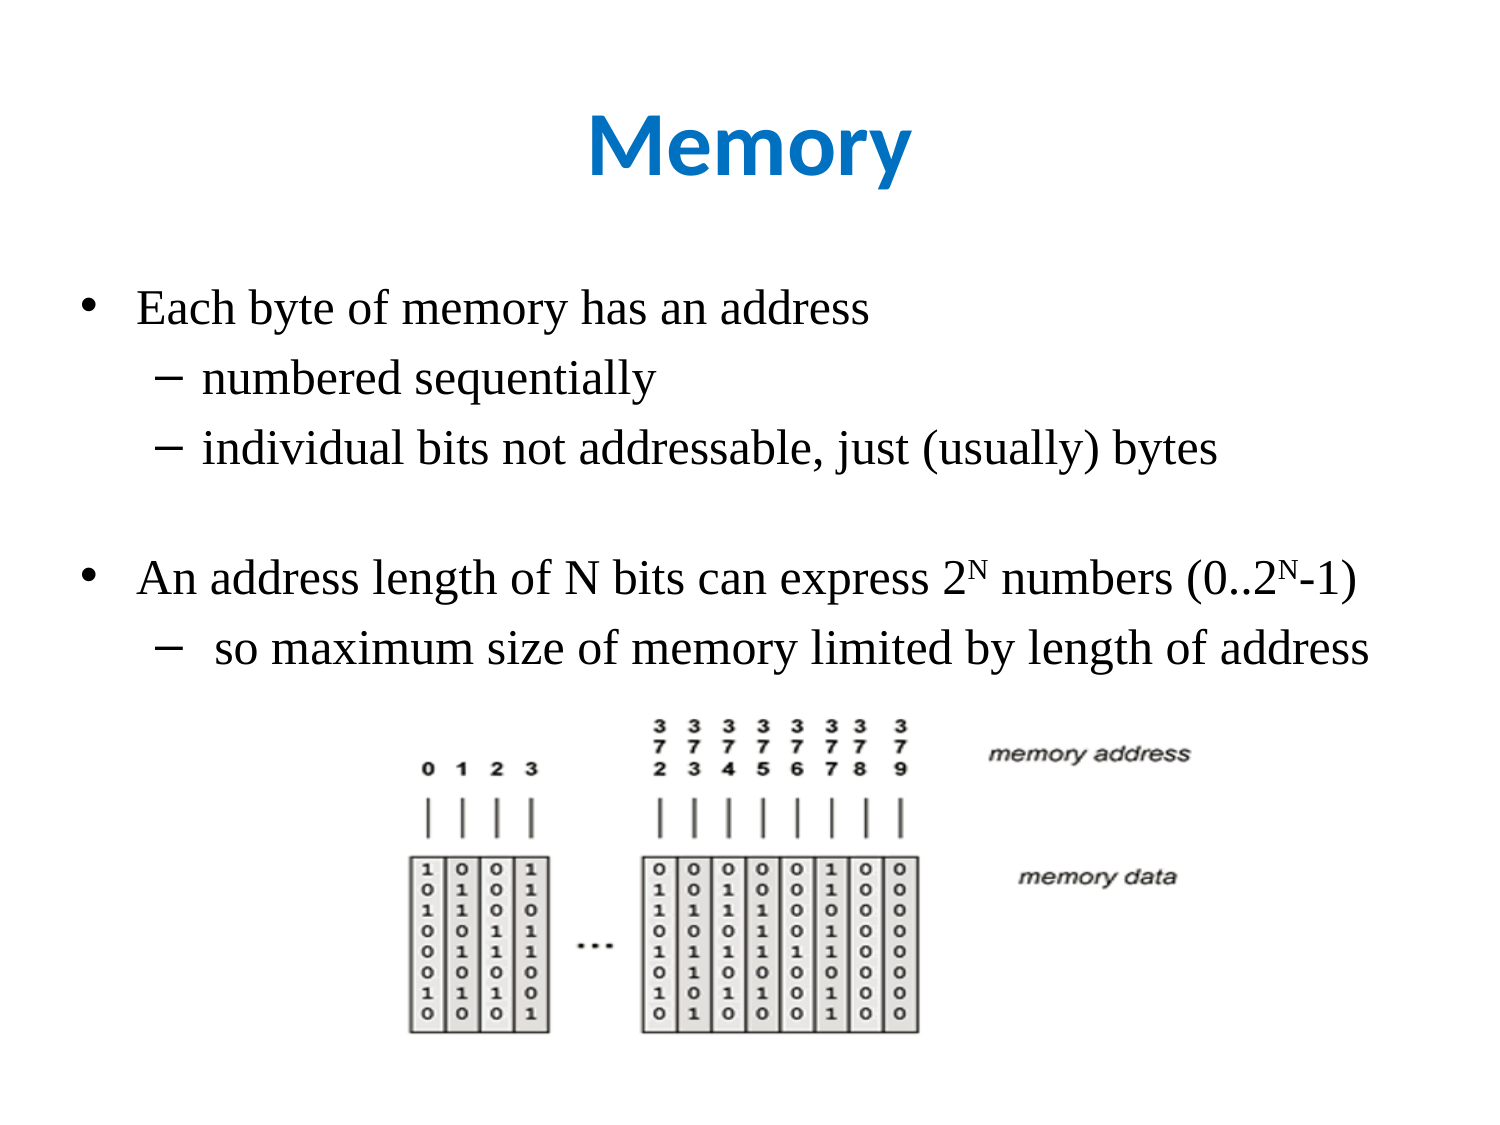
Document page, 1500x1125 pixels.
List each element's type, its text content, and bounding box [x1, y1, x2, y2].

list Each byte of memory has an address numbered sequentially individual bits not addressable, just (usually) bytes An address length of N bits can express 2N numbers (0..2N-1) so maximum size of memory limited by length of address [64, 267, 1415, 1125]
title Memory [75, 45, 1425, 233]
picture [222, 692, 1278, 1059]
